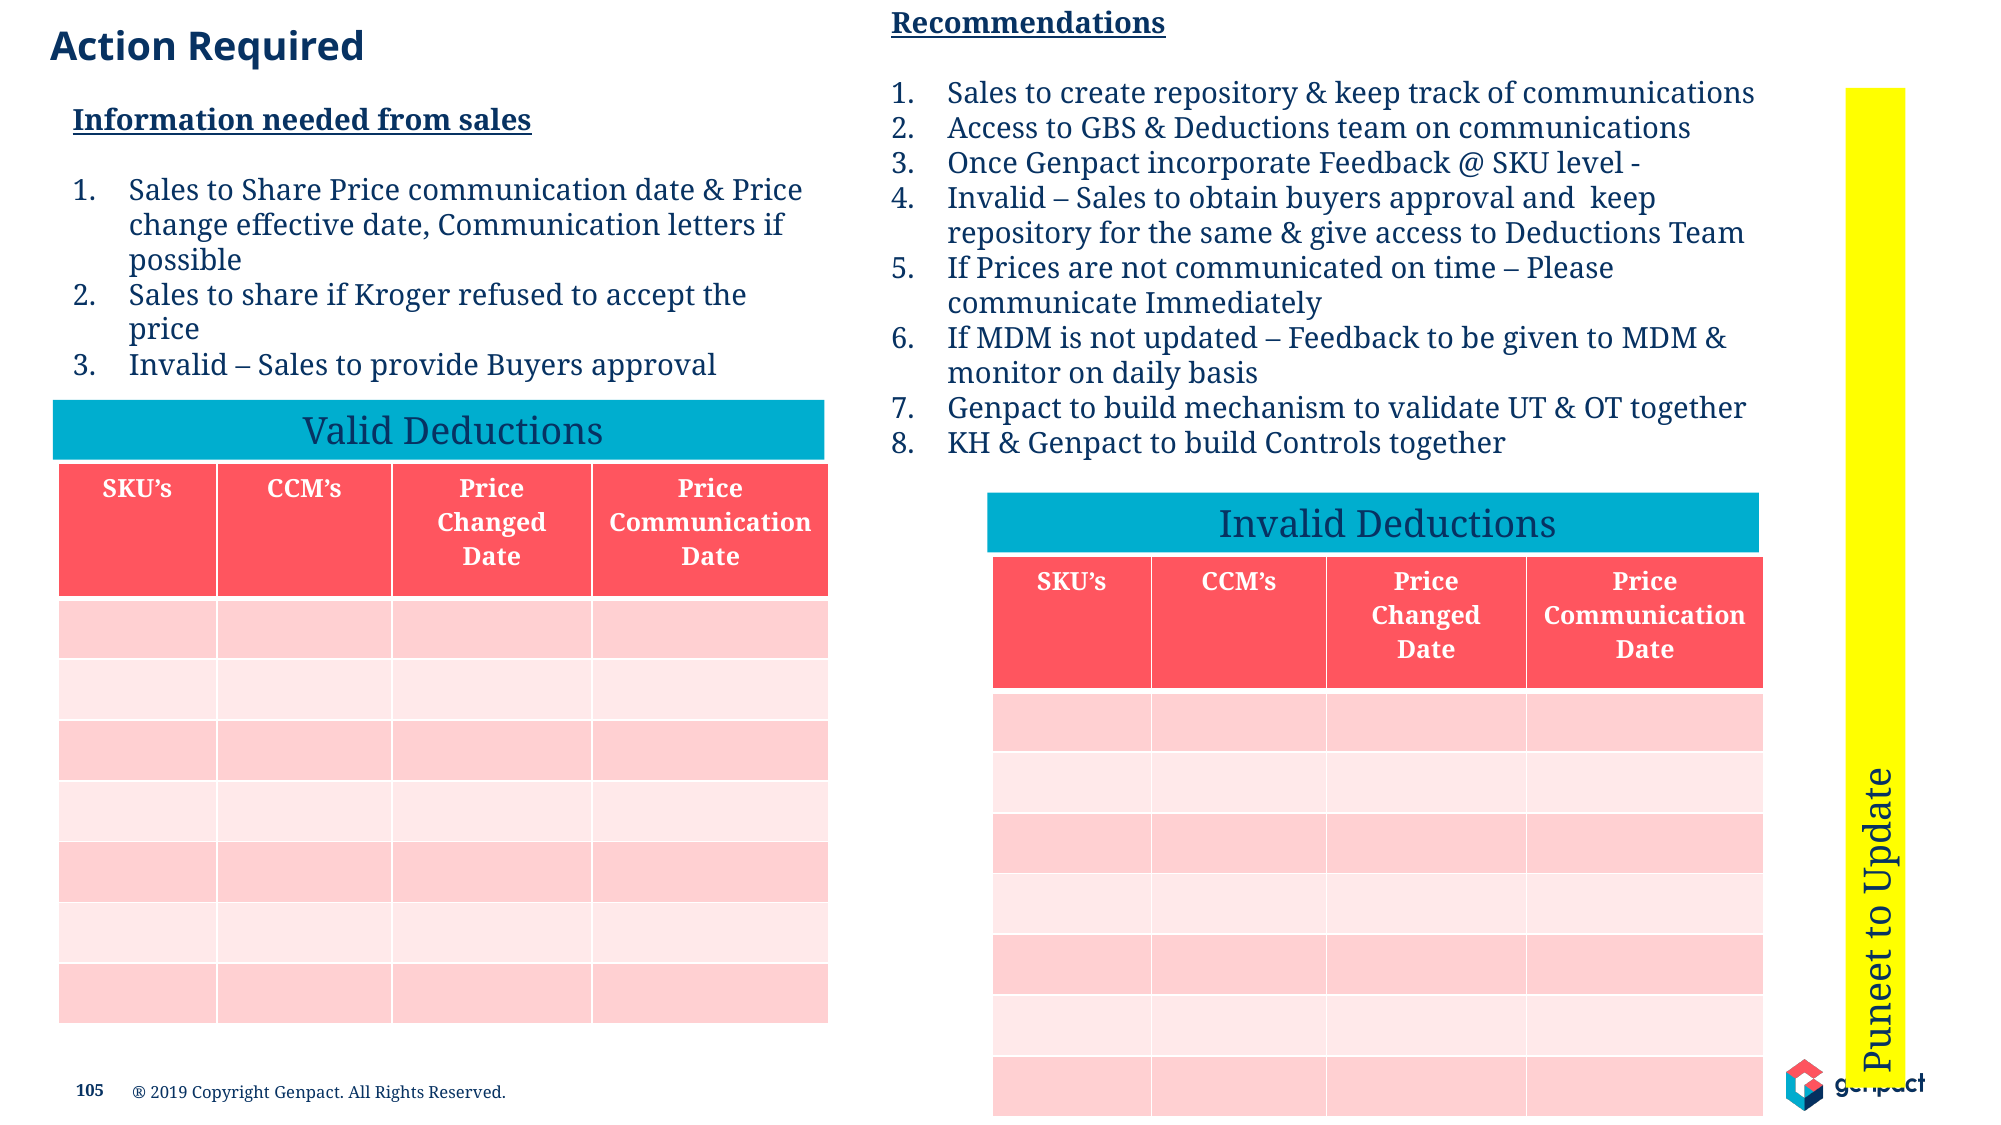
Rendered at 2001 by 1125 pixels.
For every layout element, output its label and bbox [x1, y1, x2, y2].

table_cell [218, 903, 391, 962]
table_cell [1527, 874, 1763, 933]
table_cell [993, 996, 1151, 1055]
table_cell [993, 935, 1151, 994]
table_cell [1527, 753, 1763, 812]
table_cell [1152, 814, 1326, 873]
table_cell [1527, 996, 1763, 1055]
table_cell [59, 964, 216, 1023]
table_cell [1327, 814, 1526, 873]
table_cell [218, 842, 391, 902]
table_cell [1327, 753, 1526, 812]
table_cell [59, 660, 216, 719]
table_cell [393, 842, 591, 902]
table_cell [1327, 874, 1526, 933]
table_cell [993, 814, 1151, 873]
table_cell [218, 660, 391, 719]
table_cell [1152, 1057, 1326, 1116]
table_cell [393, 660, 591, 719]
table_cell [1152, 753, 1326, 812]
table_header [59, 464, 216, 596]
table_cell [1327, 996, 1526, 1055]
table_cell [59, 842, 216, 902]
table_cell [593, 782, 828, 841]
table_cell [393, 601, 591, 658]
text_box [1845, 87, 1906, 1088]
table_cell [993, 753, 1151, 812]
table_cell [1327, 935, 1526, 994]
table_header [1527, 557, 1763, 688]
table_cell [59, 601, 216, 658]
table_cell [1527, 935, 1763, 994]
table_cell [393, 782, 591, 841]
table_cell [993, 694, 1151, 751]
table_cell [393, 903, 591, 962]
table_cell [1527, 1057, 1763, 1116]
table_cell [993, 874, 1151, 933]
table_cell [1152, 694, 1326, 751]
text_box [24, 0, 1789, 553]
table_header [393, 464, 591, 596]
table_cell [1327, 694, 1526, 751]
table_cell [1527, 694, 1763, 751]
table_header [593, 464, 828, 596]
table_cell [1152, 996, 1326, 1055]
table_cell [393, 964, 591, 1023]
table_cell [1527, 814, 1763, 873]
table_header [1327, 557, 1526, 688]
table_cell [218, 601, 391, 658]
table_header [993, 557, 1151, 688]
table_cell [593, 842, 828, 902]
table_cell [59, 903, 216, 962]
table_cell [593, 903, 828, 962]
table_cell [59, 782, 216, 841]
picture [1786, 1059, 1925, 1111]
table_header [1152, 557, 1326, 688]
table_cell [218, 964, 391, 1023]
table_cell [1152, 874, 1326, 933]
table_cell [1327, 1057, 1526, 1116]
table_cell [593, 721, 828, 780]
table_cell [218, 721, 391, 780]
table_cell [1152, 935, 1326, 994]
table_cell [59, 721, 216, 780]
table_header [218, 464, 391, 596]
table_cell [593, 601, 828, 658]
table_cell [593, 964, 828, 1023]
table_cell [218, 782, 391, 841]
table_cell [593, 660, 828, 719]
table_cell [993, 1057, 1151, 1116]
table_cell [393, 721, 591, 780]
